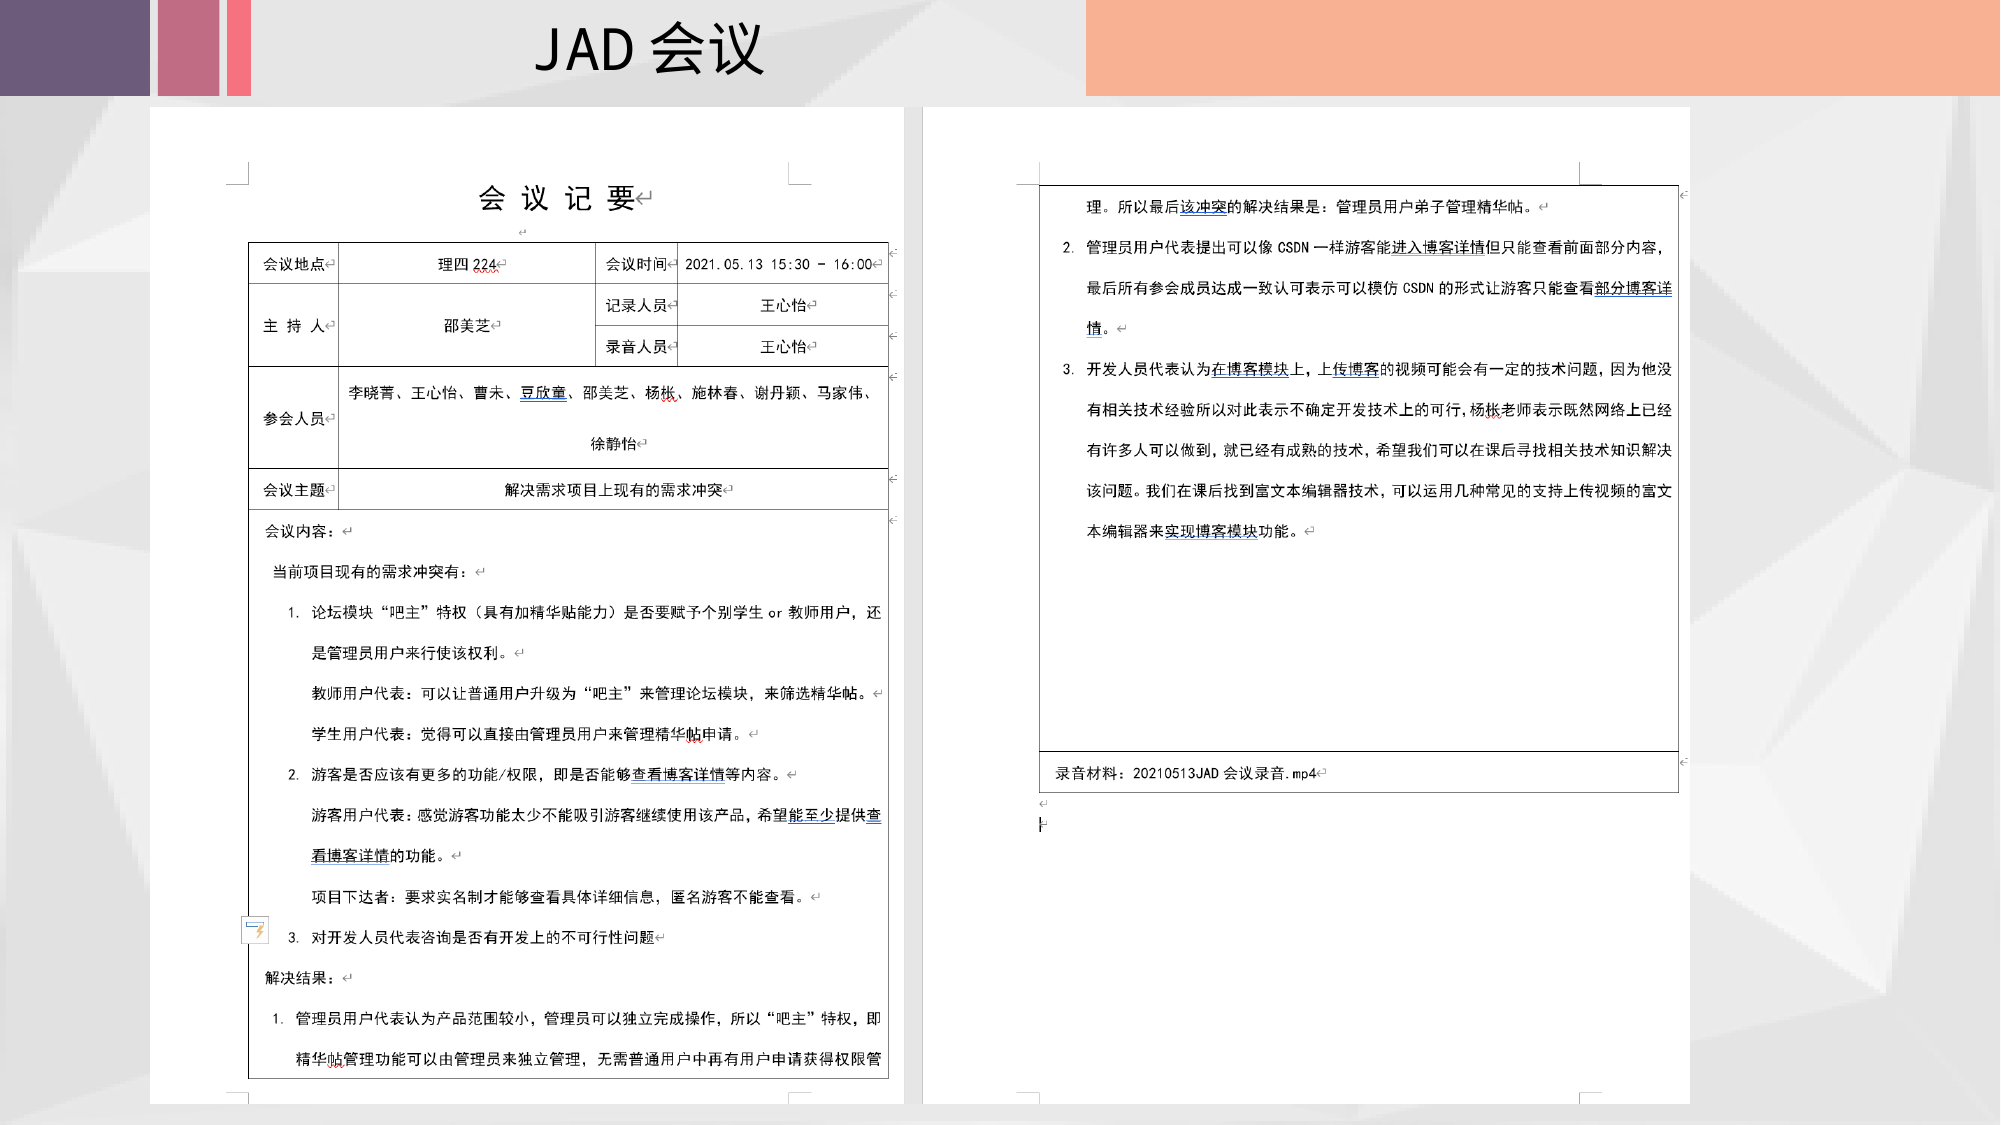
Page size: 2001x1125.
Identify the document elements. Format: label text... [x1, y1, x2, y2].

text_box [157, 0, 220, 96]
text_box JAD会议 [515, 5, 781, 90]
picture [0, 0, 2001, 1125]
text_box [227, 0, 251, 96]
text_box [0, 0, 150, 96]
text_box [1086, 0, 2000, 96]
